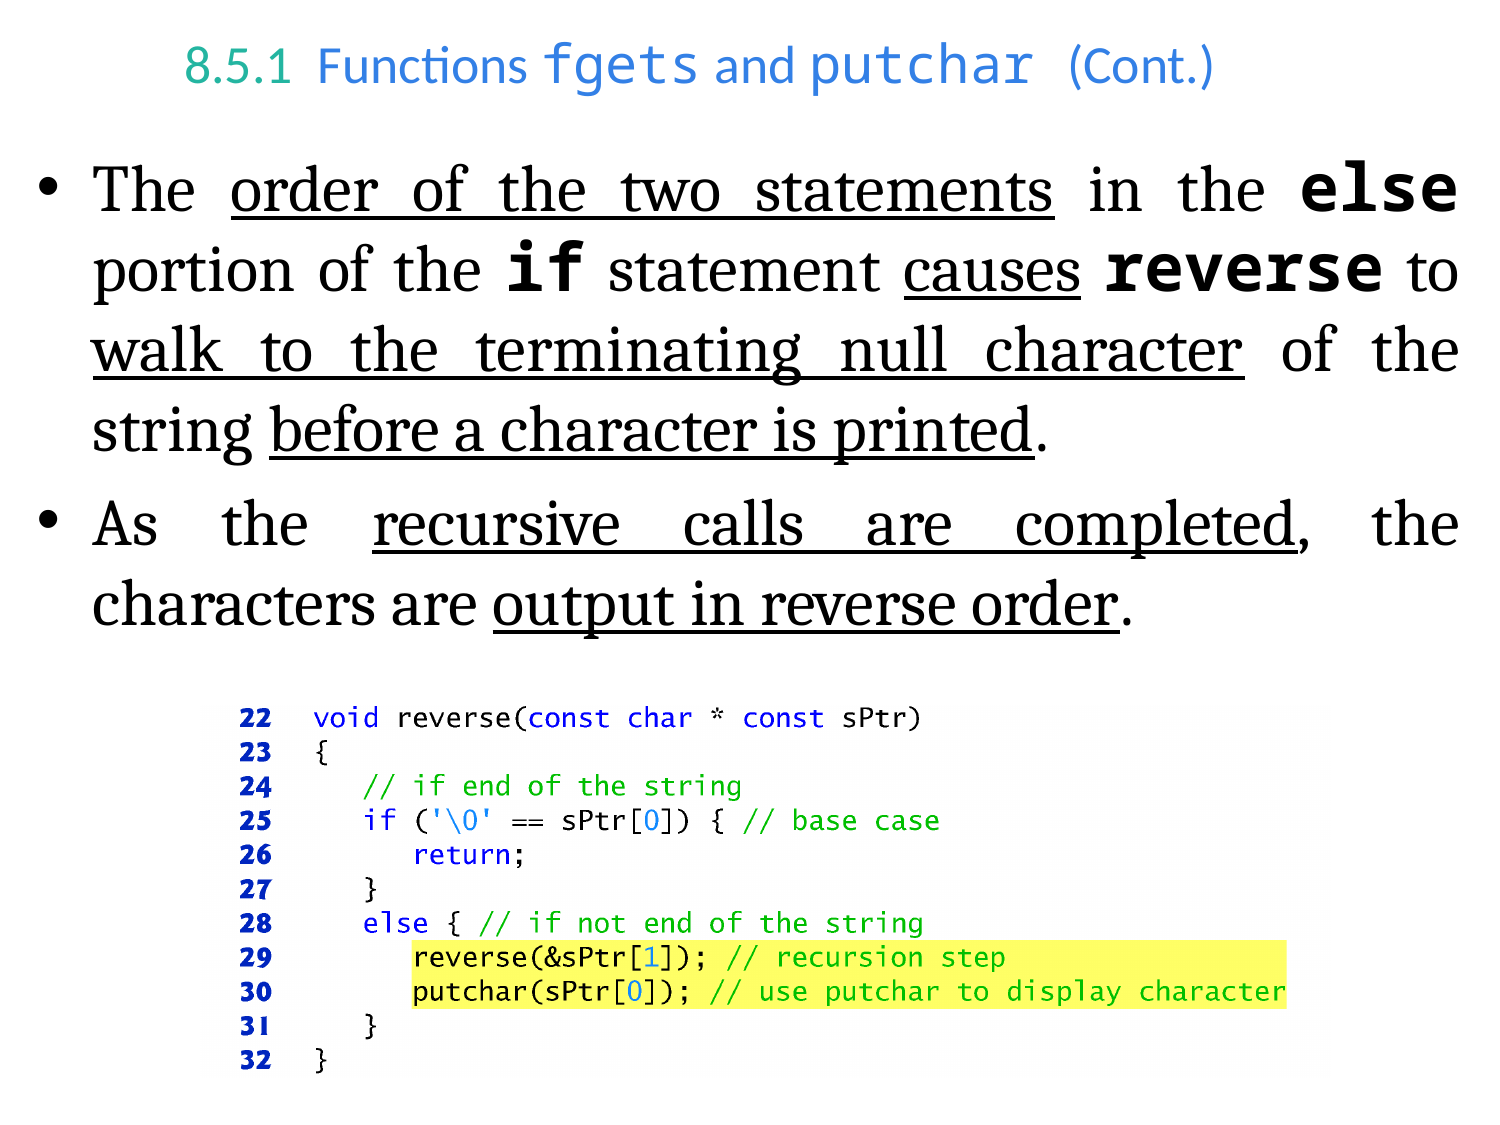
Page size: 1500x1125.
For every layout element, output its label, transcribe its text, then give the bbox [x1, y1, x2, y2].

title 8.5.1 Functions fgets and putchar (Cont.) [24, 22, 1375, 103]
picture [199, 705, 1331, 1079]
list The order of the two statements in the else portion of the if statement causes reverse to walk to the terminating null character of the string before a character is printed. As the recursive calls are completed, the characters are output in reverse order. [21, 137, 1475, 1043]
